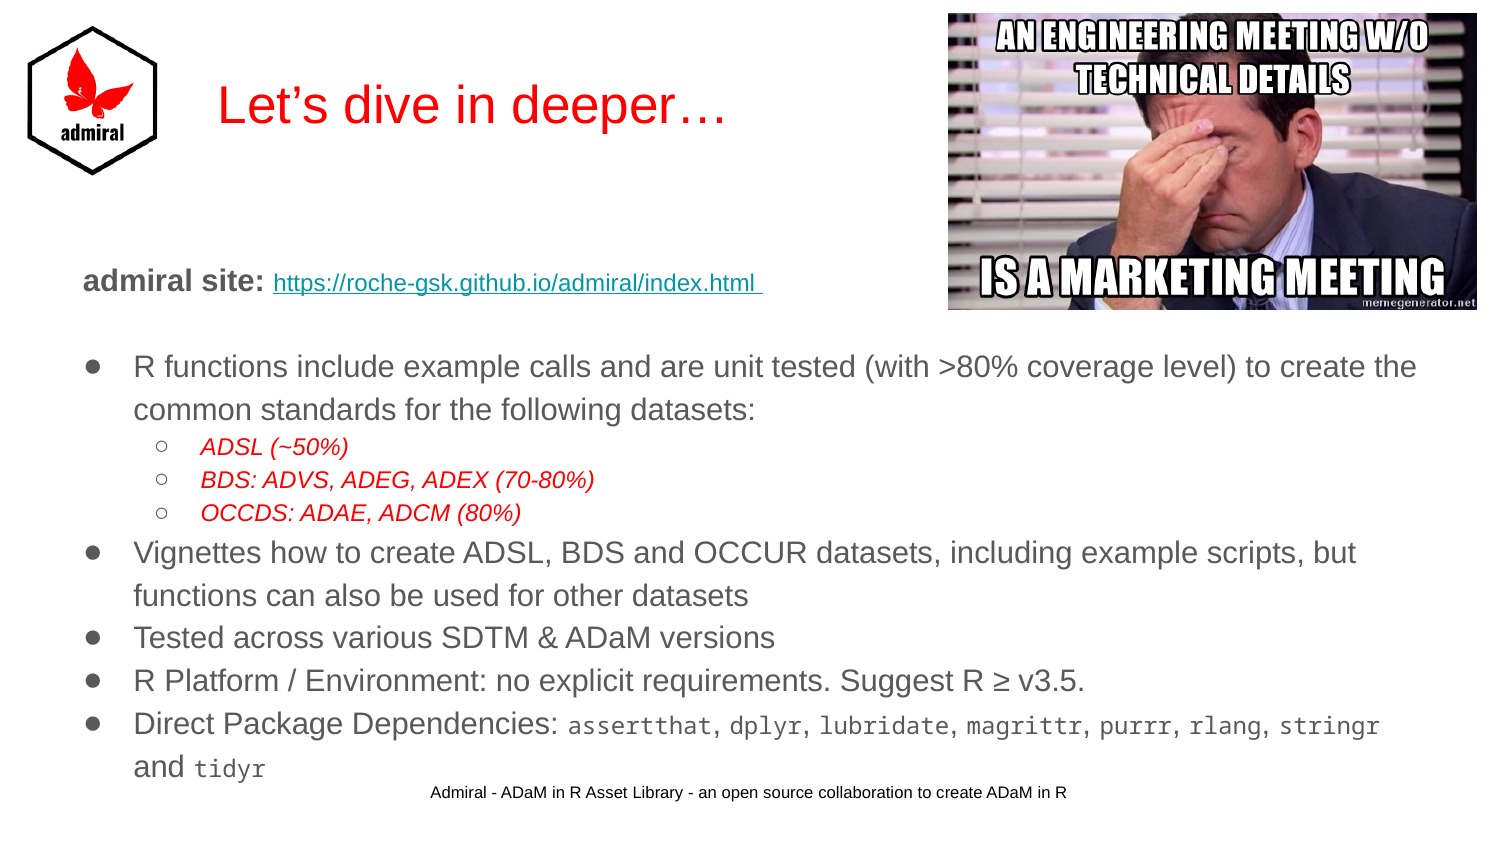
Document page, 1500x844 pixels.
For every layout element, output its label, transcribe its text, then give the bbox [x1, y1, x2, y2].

picture [947, 12, 1477, 311]
picture [27, 25, 158, 177]
title Let’s dive in deeper… [202, 55, 942, 150]
list admiral site: https://roche-gsk.github.io/admiral/index.html R functions include example calls and are unit tested (with >80% coverage level) to create the common standards for the following datasets: ADSL (~50%) BDS: ADVS, ADEG, ADEX (70-80%) OCCDS: ADAE, ADCM (80%) Vignettes how to create ADSL, BDS and OCCUR datasets, including example scripts, but functions can also be used for other datasets Tested across various SDTM & ADaM versions R Platform / Environment: no explicit requirements. Suggest R ≥ v3.5. Direct Package Dependencies: assertthat, dplyr, lubridate, magrittr, purrr, rlang, stringr and tidyr [51, 240, 1449, 803]
